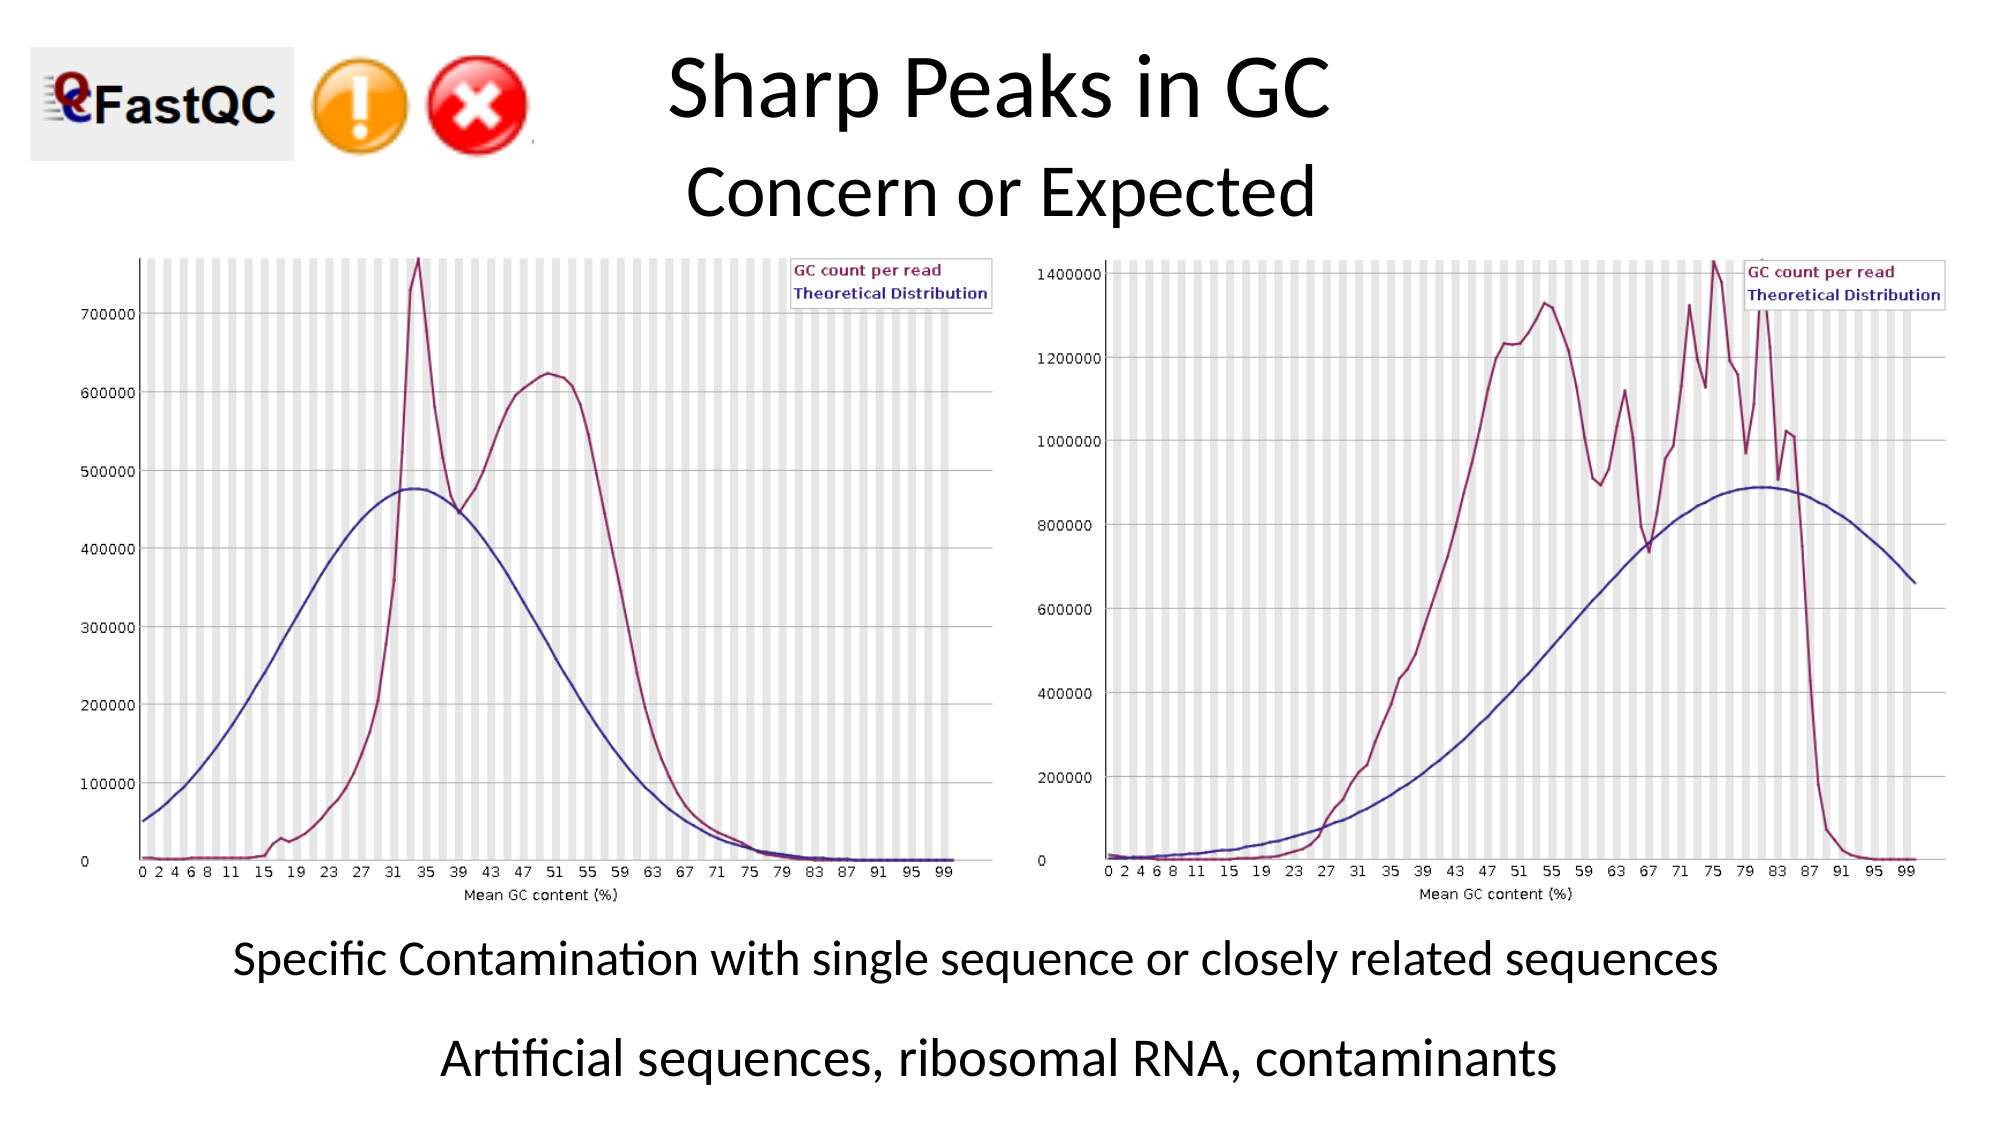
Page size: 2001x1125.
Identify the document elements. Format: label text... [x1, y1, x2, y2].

picture [1035, 255, 1956, 906]
text_box Concern or Expected [671, 134, 1334, 240]
picture [309, 54, 413, 162]
title Sharp Peaks in GC [0, 0, 2000, 161]
list Specific Contamination with single sequence or closely related sequences [149, 917, 1804, 1006]
picture [422, 55, 534, 162]
picture [29, 46, 295, 162]
text_box Artificial sequences, ribosomal RNA, contaminants [412, 1014, 1588, 1103]
picture [78, 255, 1003, 906]
